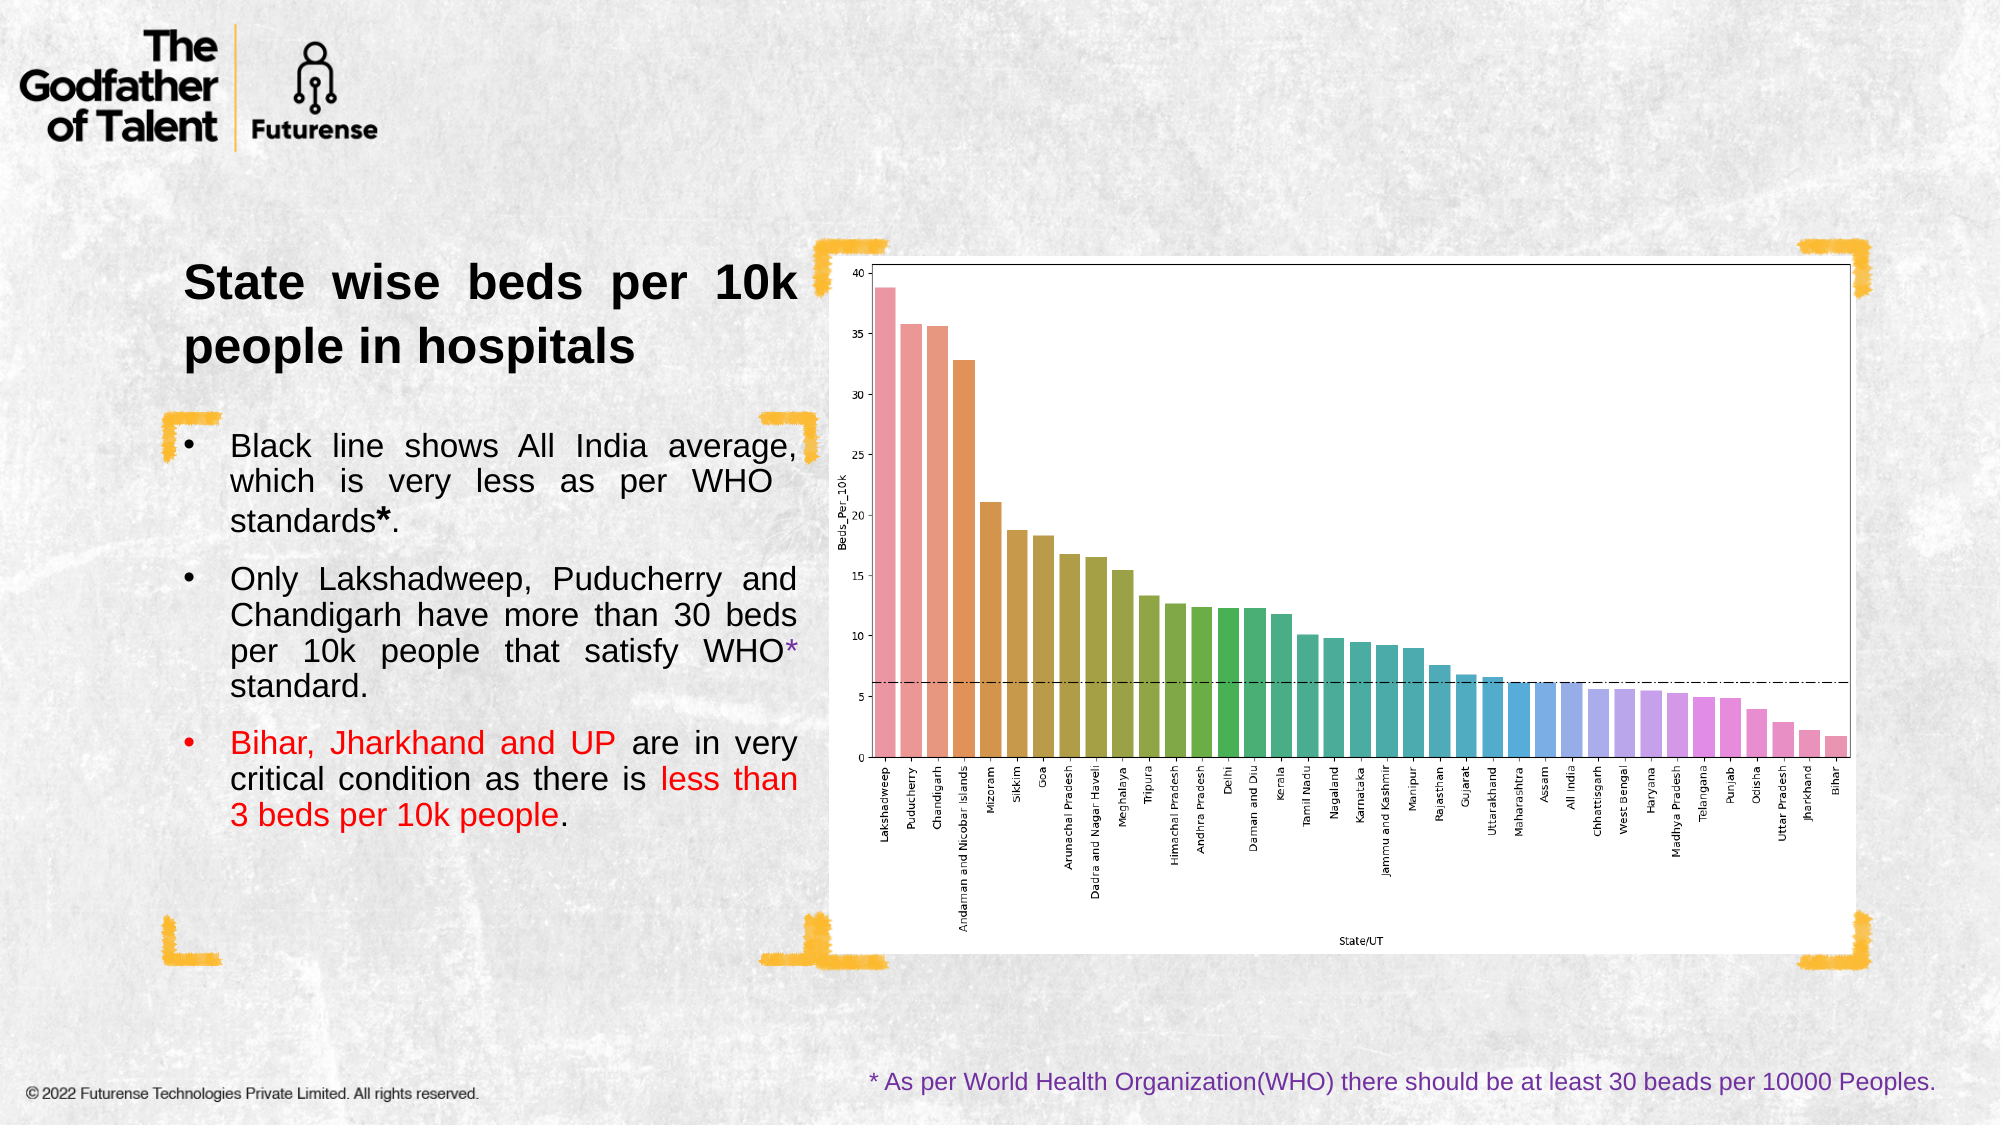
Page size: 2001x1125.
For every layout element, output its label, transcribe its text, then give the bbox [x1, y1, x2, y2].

title State wise beds per 10k people in hospitals [168, 207, 814, 411]
list Black line shows All India average, which is very less as per WHO standards*. Only Lakshadweep, Puducherry and Chandigarh have more than 30 beds per 10k people that satisfy WHO* standard. Bihar, Jharkhand and UP are in very critical condition as there is less than 3 beds per 10k people. [168, 420, 812, 952]
text_box * As per World Health Organization(WHO) there should be at least 30 beads per 10000 Peoples. [854, 1058, 2000, 1103]
picture [0, 0, 2001, 1125]
